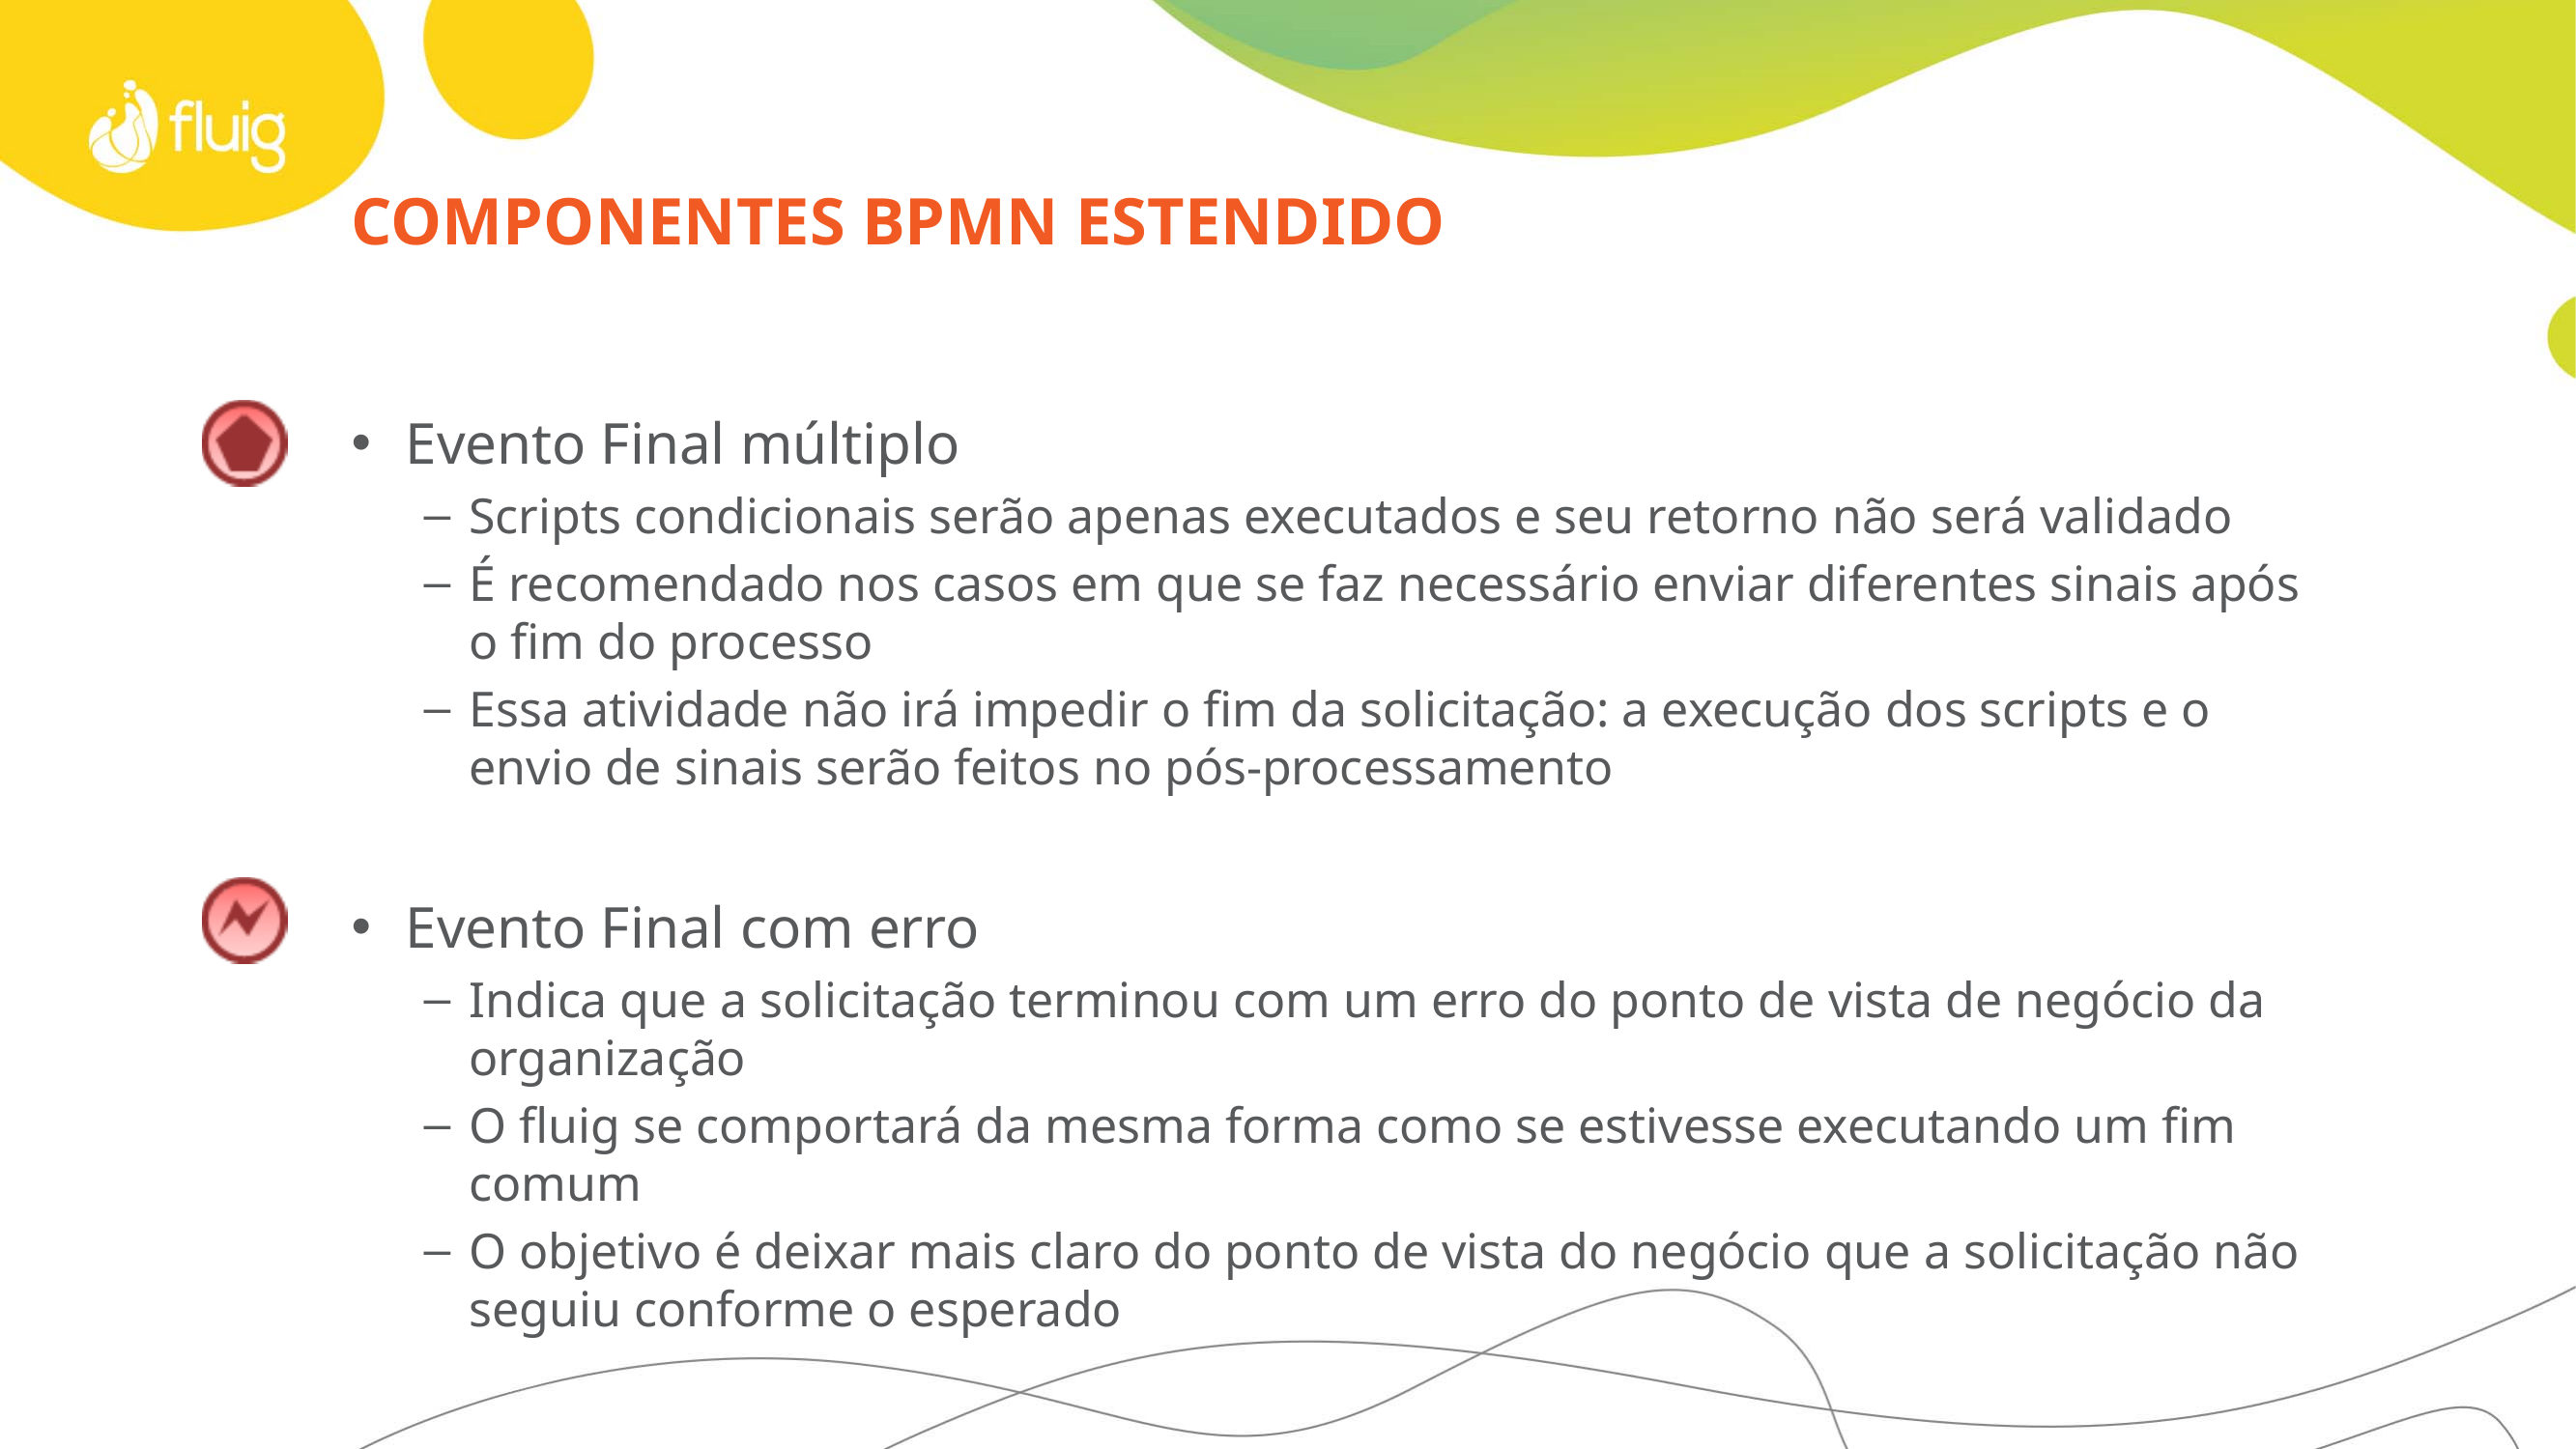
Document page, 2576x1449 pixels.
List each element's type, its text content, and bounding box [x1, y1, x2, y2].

picture [0, 0, 2576, 1449]
list Evento Final múltiplo Scripts condicionais serão apenas executados e seu retorno não será validado É recomendado nos casos em que se faz necessário enviar diferentes sinais após o fim do processo Essa atividade não irá impedir o fim da solicitação: a execução dos scripts e o envio de sinais serão feitos no pós-processamento Evento Final com erro Indica que a solicitação terminou com um erro do ponto de vista de negócio da organização O fluig se comportará da mesma forma como se estivesse executando um fim comum O objetivo é deixar mais claro do ponto de vista do negócio que a solicitação não seguiu conforme o esperado [336, 400, 2352, 1277]
title Componentes bpmn EStendido [336, 173, 2352, 379]
